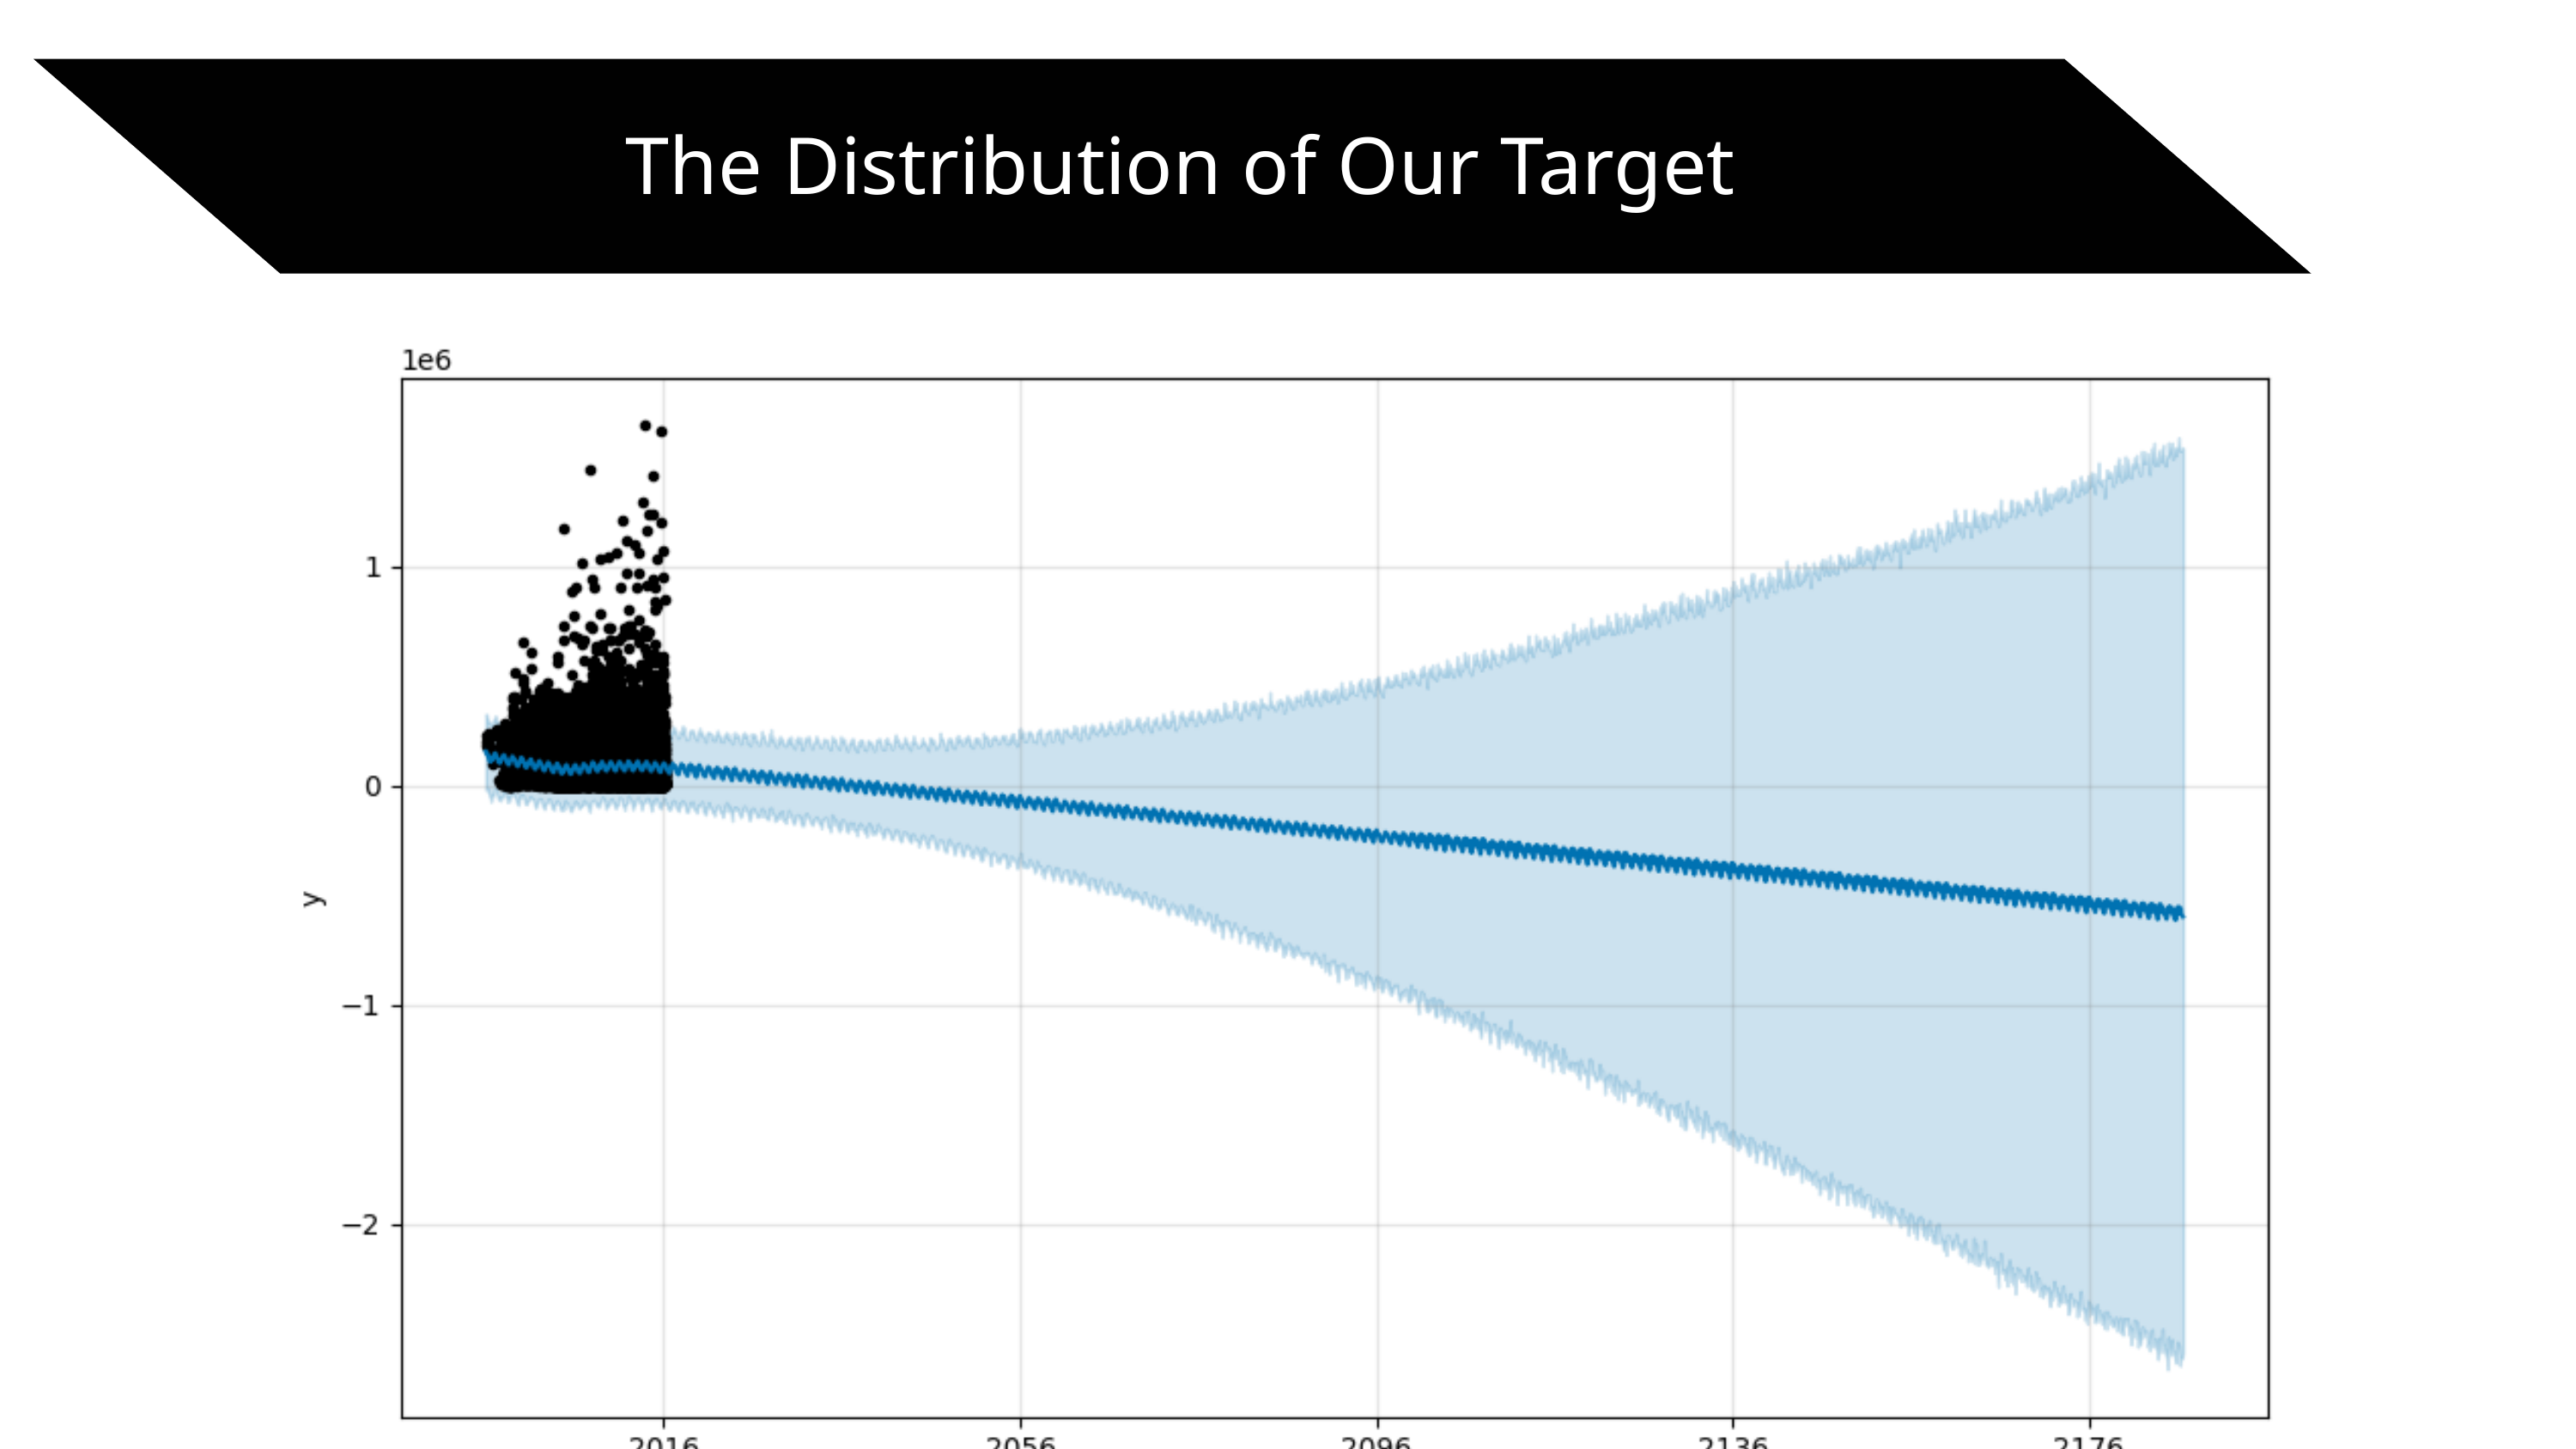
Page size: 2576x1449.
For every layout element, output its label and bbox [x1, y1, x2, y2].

text_box [0, 58, 2312, 427]
picture [280, 328, 2287, 1449]
